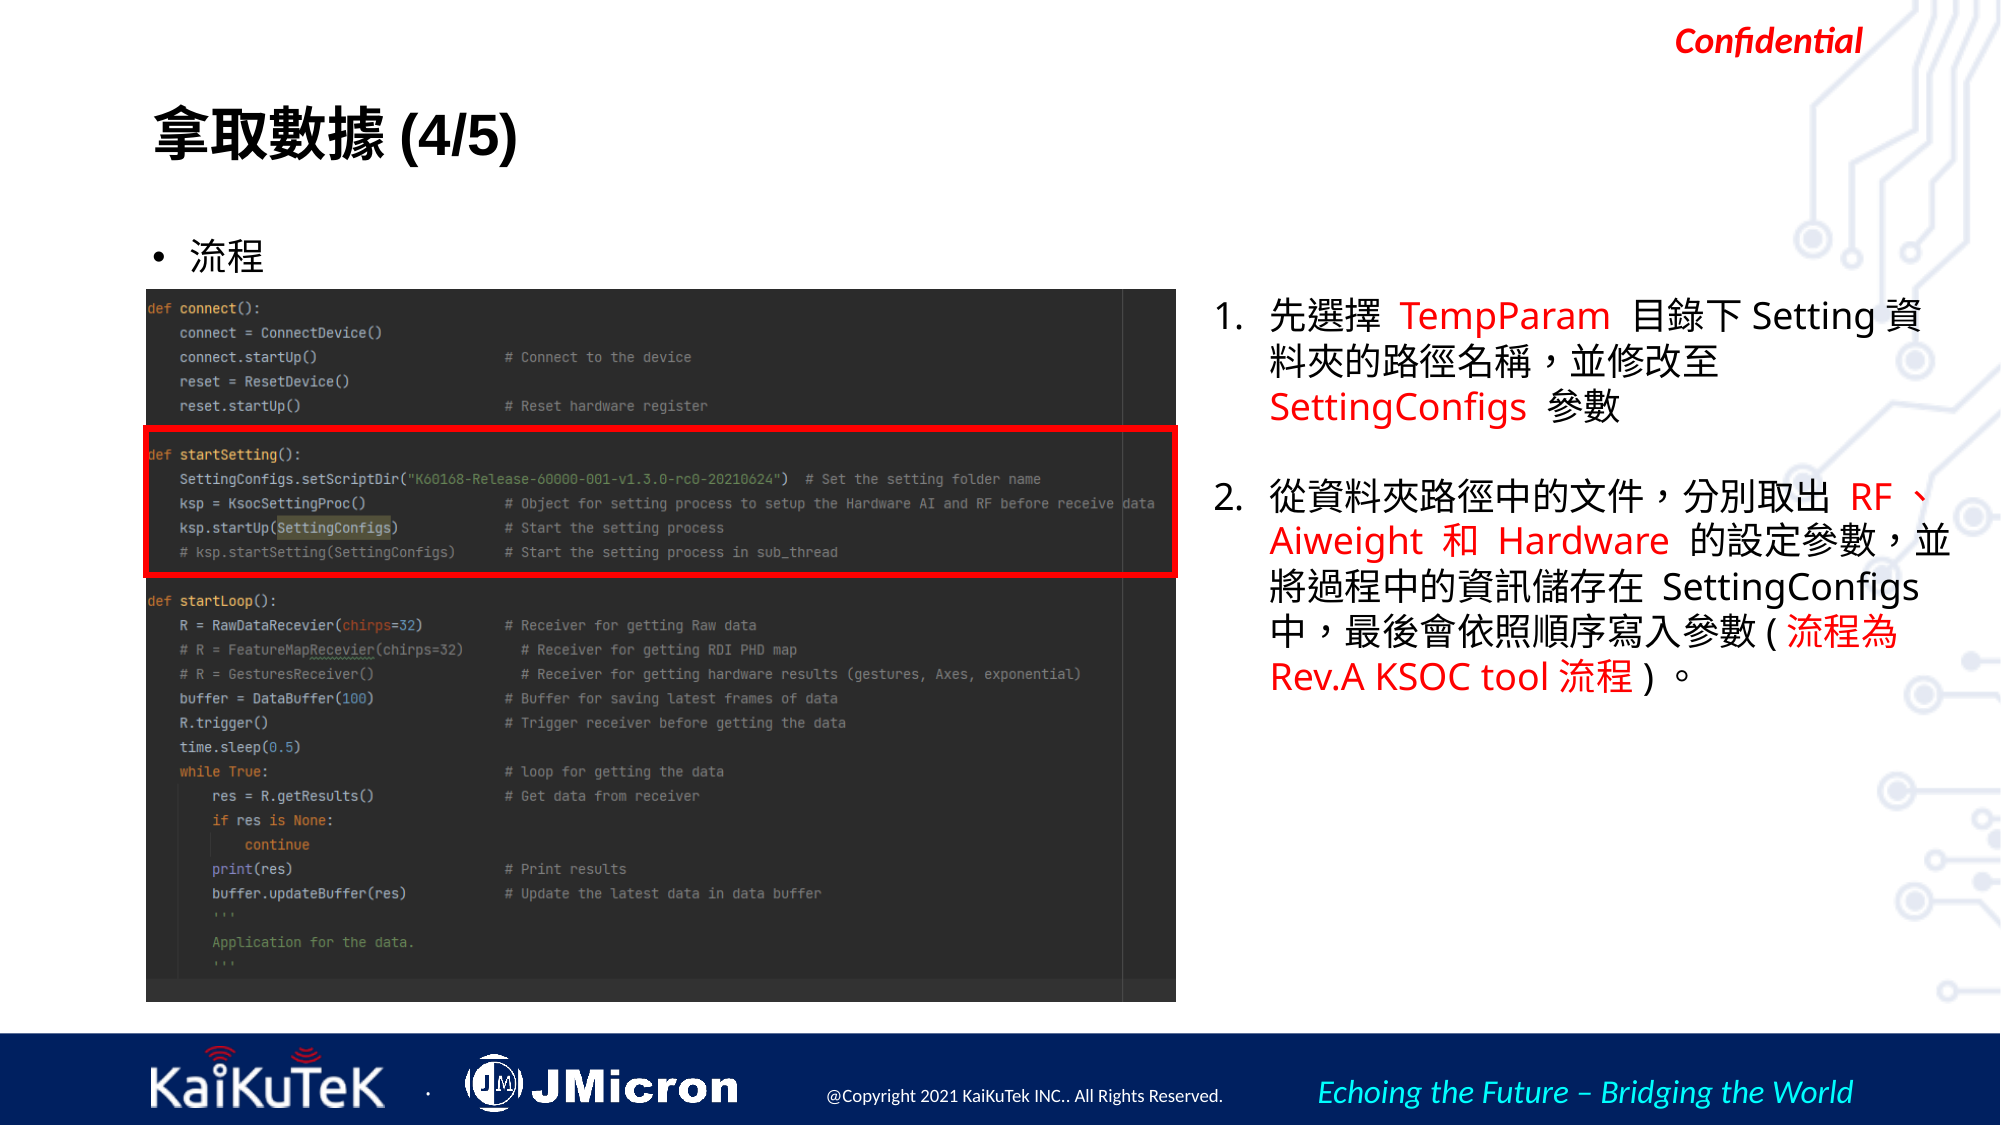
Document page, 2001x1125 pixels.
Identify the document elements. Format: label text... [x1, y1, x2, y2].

list 流程 [137, 230, 1863, 1014]
title 拿取數據(4/5) [137, 59, 1863, 215]
text_box 先選擇 TempParam 目錄下Setting資料夾的路徑名稱，並修改至 SettingConfigs 參數 從資料夾路徑中的文件，分別取出 RF、 Aiweight 和 Hardware 的設定參數，並將過程中的資訊儲存在 SettingConfigs 中，最後會依照順序寫入參數(流程為Rev.A KSOC tool流程)。 [1198, 285, 1970, 795]
picture [151, 1046, 385, 1108]
picture [465, 1054, 737, 1112]
picture [146, 289, 1176, 1002]
